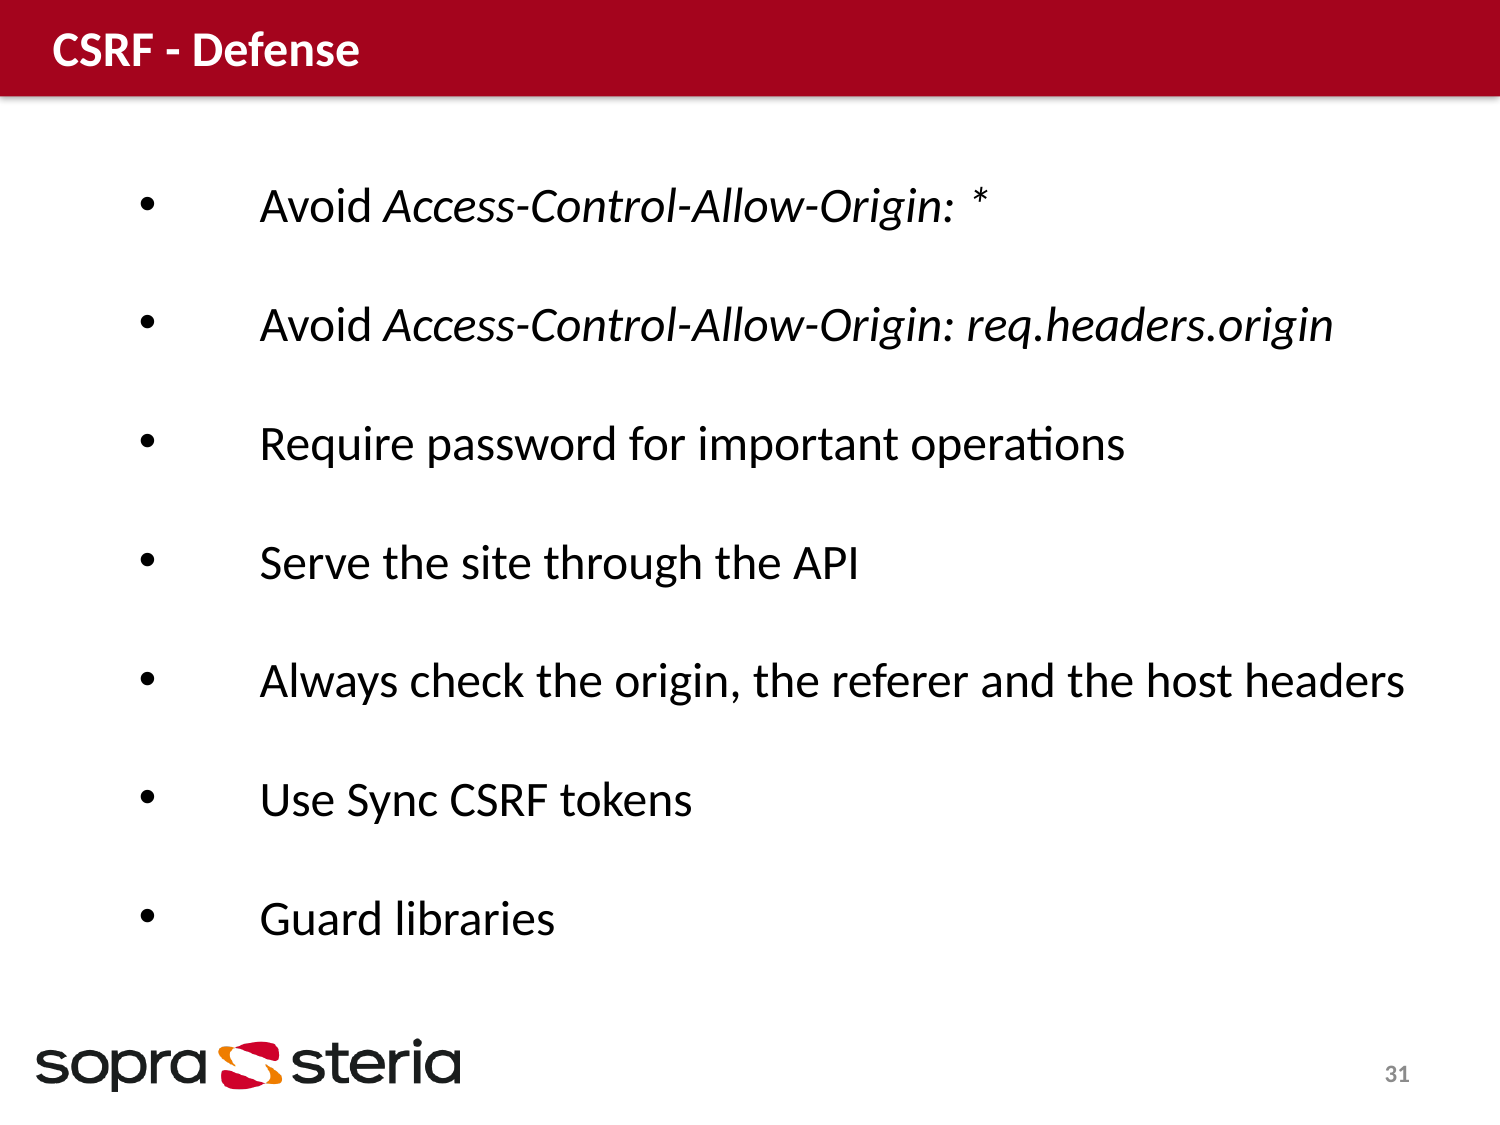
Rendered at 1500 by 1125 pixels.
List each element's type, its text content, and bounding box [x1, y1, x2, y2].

slide_number 31 [1074, 1042, 1425, 1103]
text_box [0, 0, 1500, 97]
text_box Avoid Access-Control-Allow-Origin: * Avoid Access-Control-Allow-Origin: req.headers.origin Require password for important operations Serve the site through the API Always check the origin, the referer and the host headers Use Sync CSRF tokens Guard libraries [123, 136, 1425, 982]
picture [35, 1037, 460, 1093]
text_box CSRF - Defense [37, 9, 376, 85]
